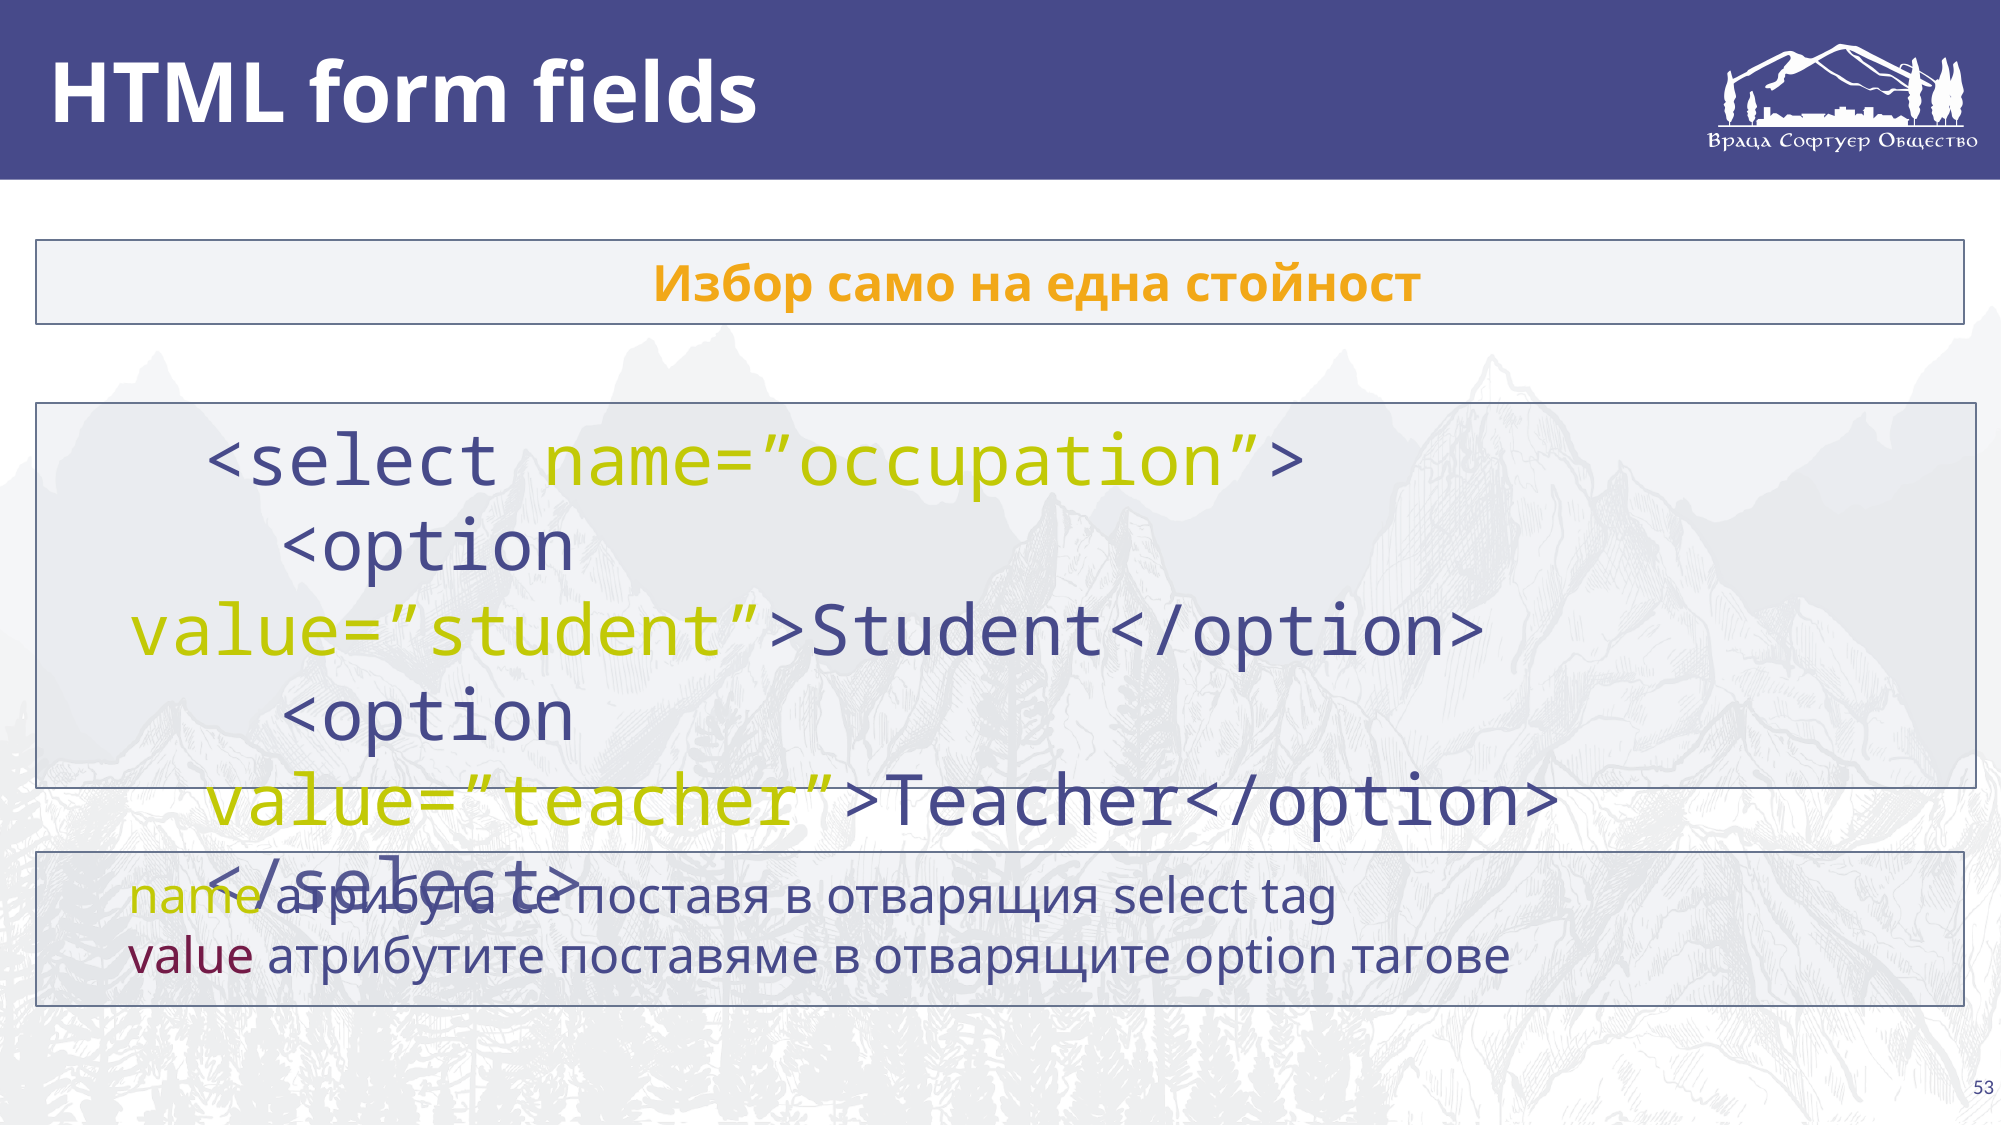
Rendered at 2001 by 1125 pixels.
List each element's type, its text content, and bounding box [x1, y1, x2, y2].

slide_number ‹#› [1929, 1070, 2000, 1103]
picture [1703, 19, 1981, 165]
text_box name атрибута се поставя в отварящия select tag value атрибутите поставяме в отварящите option тагове [36, 851, 1964, 1007]
text_box <select name=”occupation”> <option value=”student”>Student</option> <option value=”teacher”>Teacher</option> </select> [36, 402, 1976, 788]
text_box Избор само на една стойност [36, 239, 1964, 324]
title HTML form fields [31, 16, 1591, 162]
